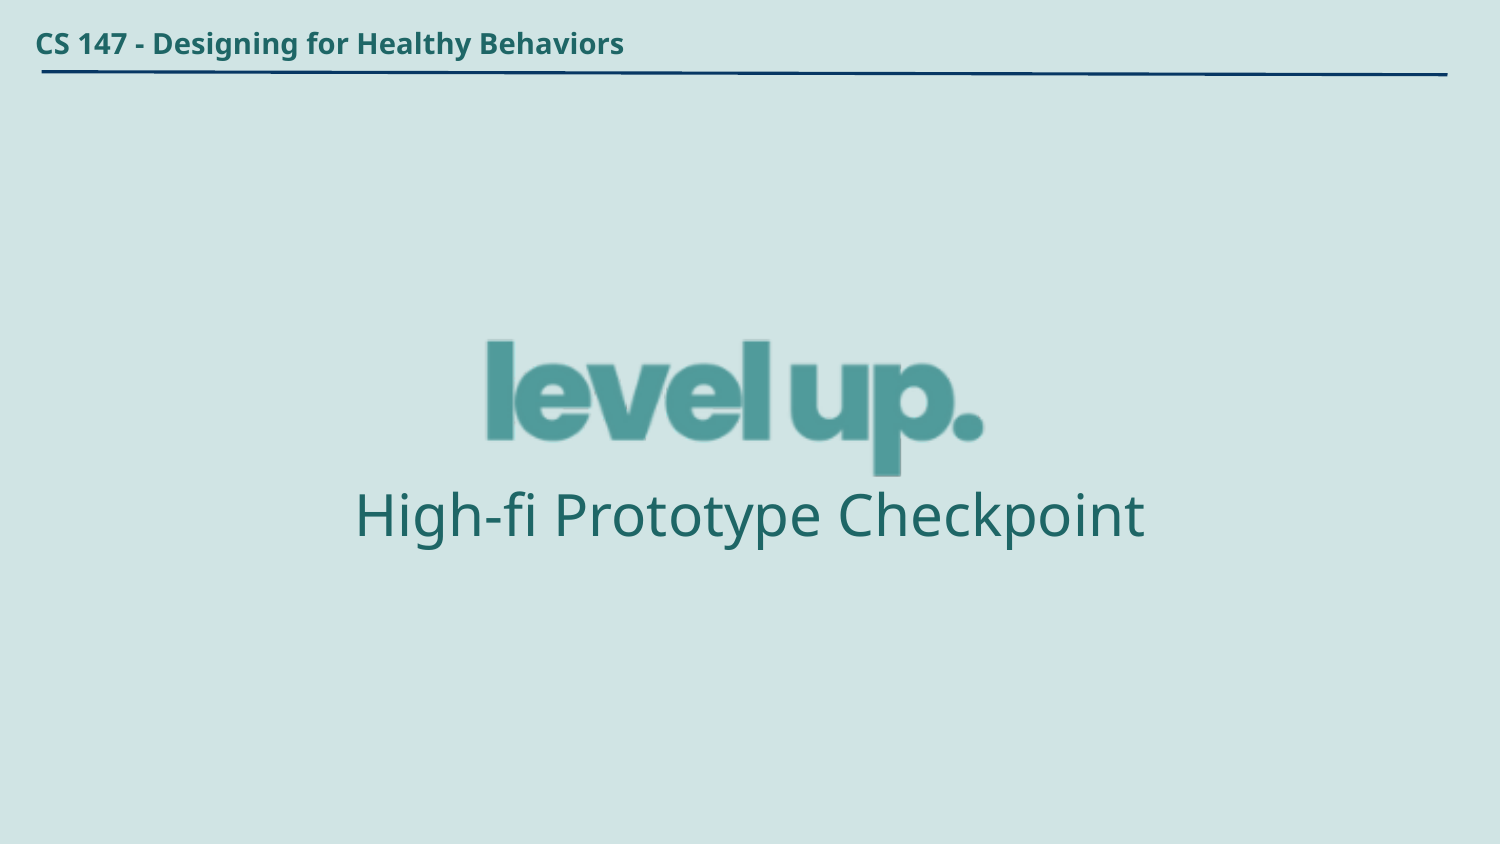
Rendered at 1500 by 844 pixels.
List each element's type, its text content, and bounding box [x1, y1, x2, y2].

picture [468, 313, 996, 482]
text_box High-fi Prototype Checkpoint [51, 459, 1449, 590]
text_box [41, 71, 1448, 75]
text_box CS 147 - Designing for Healthy Behaviors [0, 8, 1033, 139]
